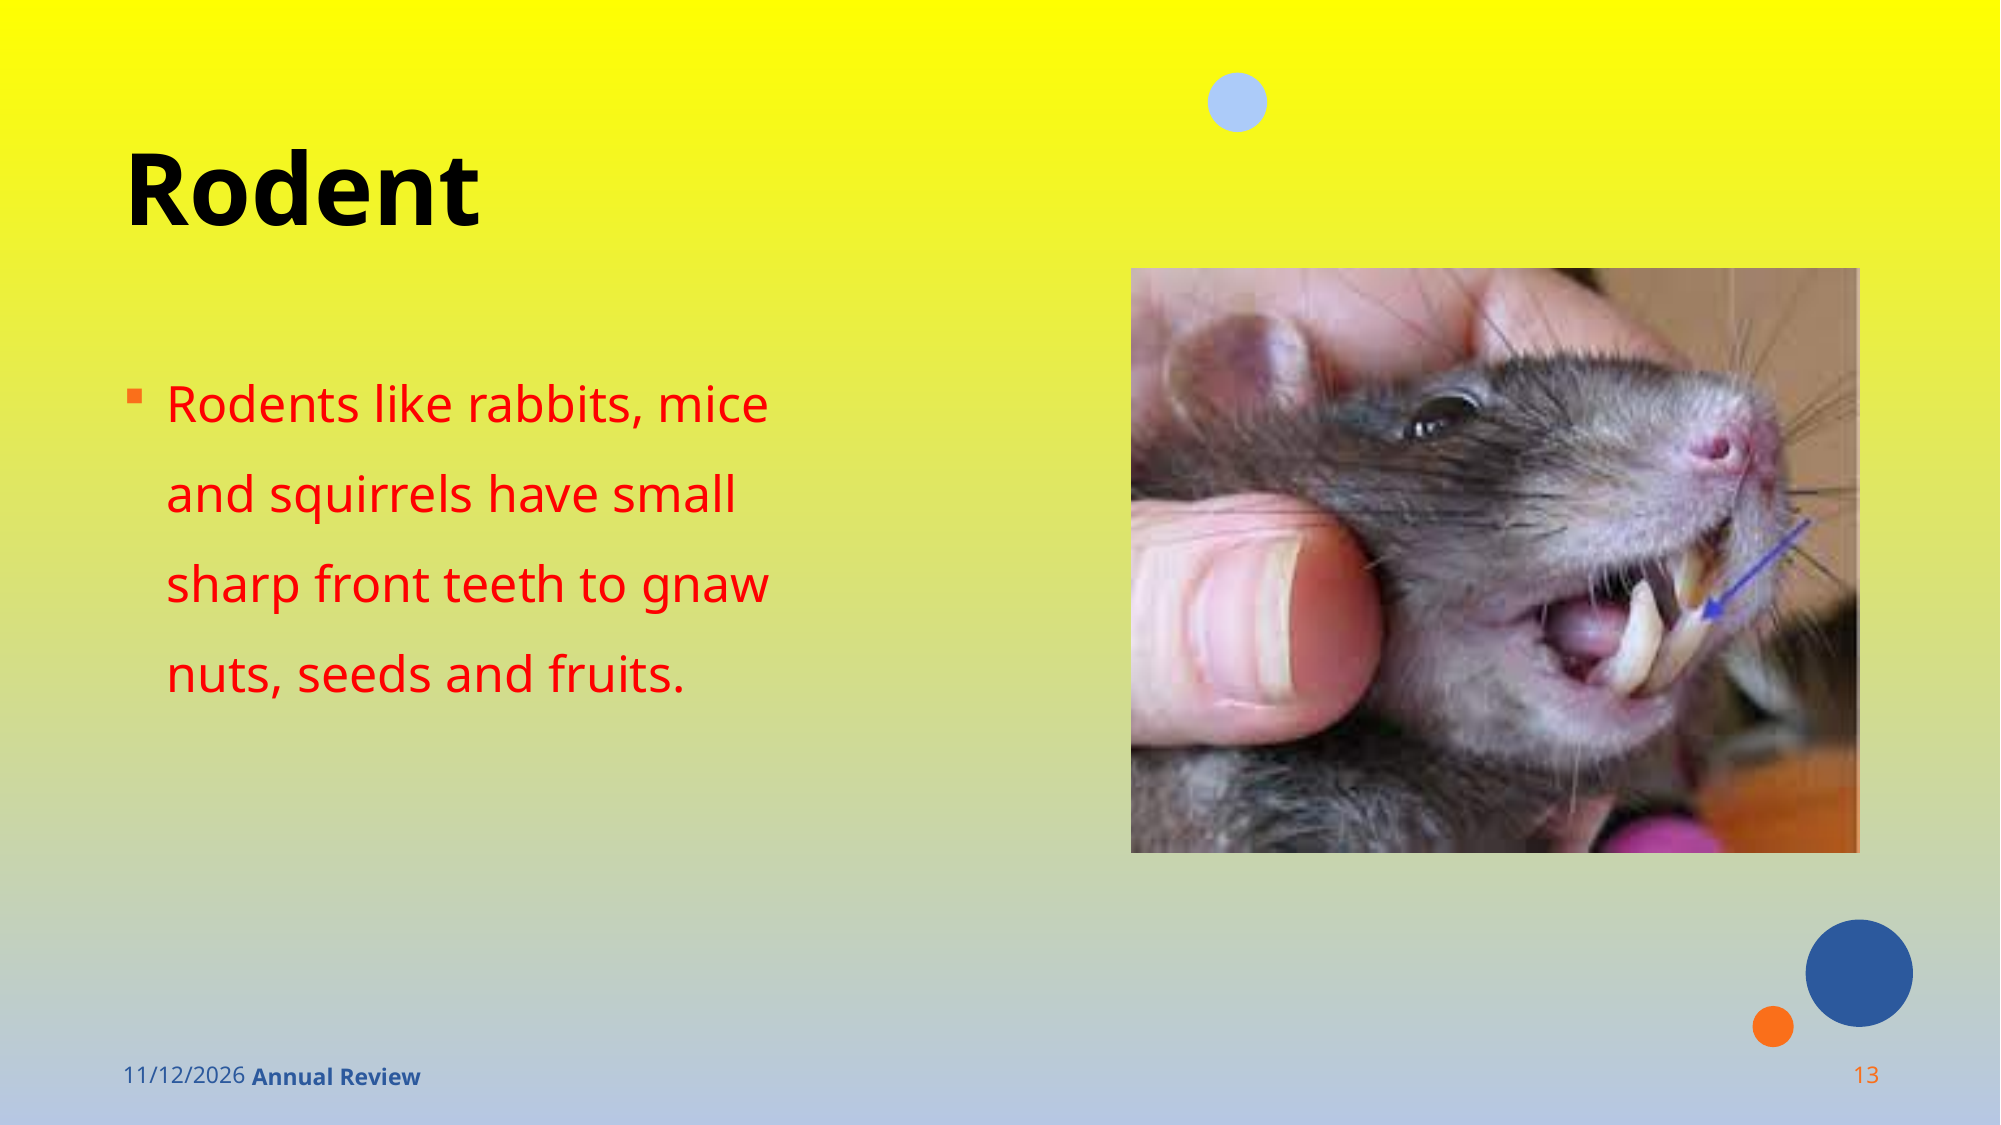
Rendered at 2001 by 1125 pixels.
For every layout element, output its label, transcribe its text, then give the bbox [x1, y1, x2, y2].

title Rodent [108, 132, 810, 269]
picture [1131, 268, 1860, 853]
list Rodents like rabbits, mice and squirrels have small sharp front teeth to gnaw nuts, seeds and fruits. [108, 335, 810, 920]
